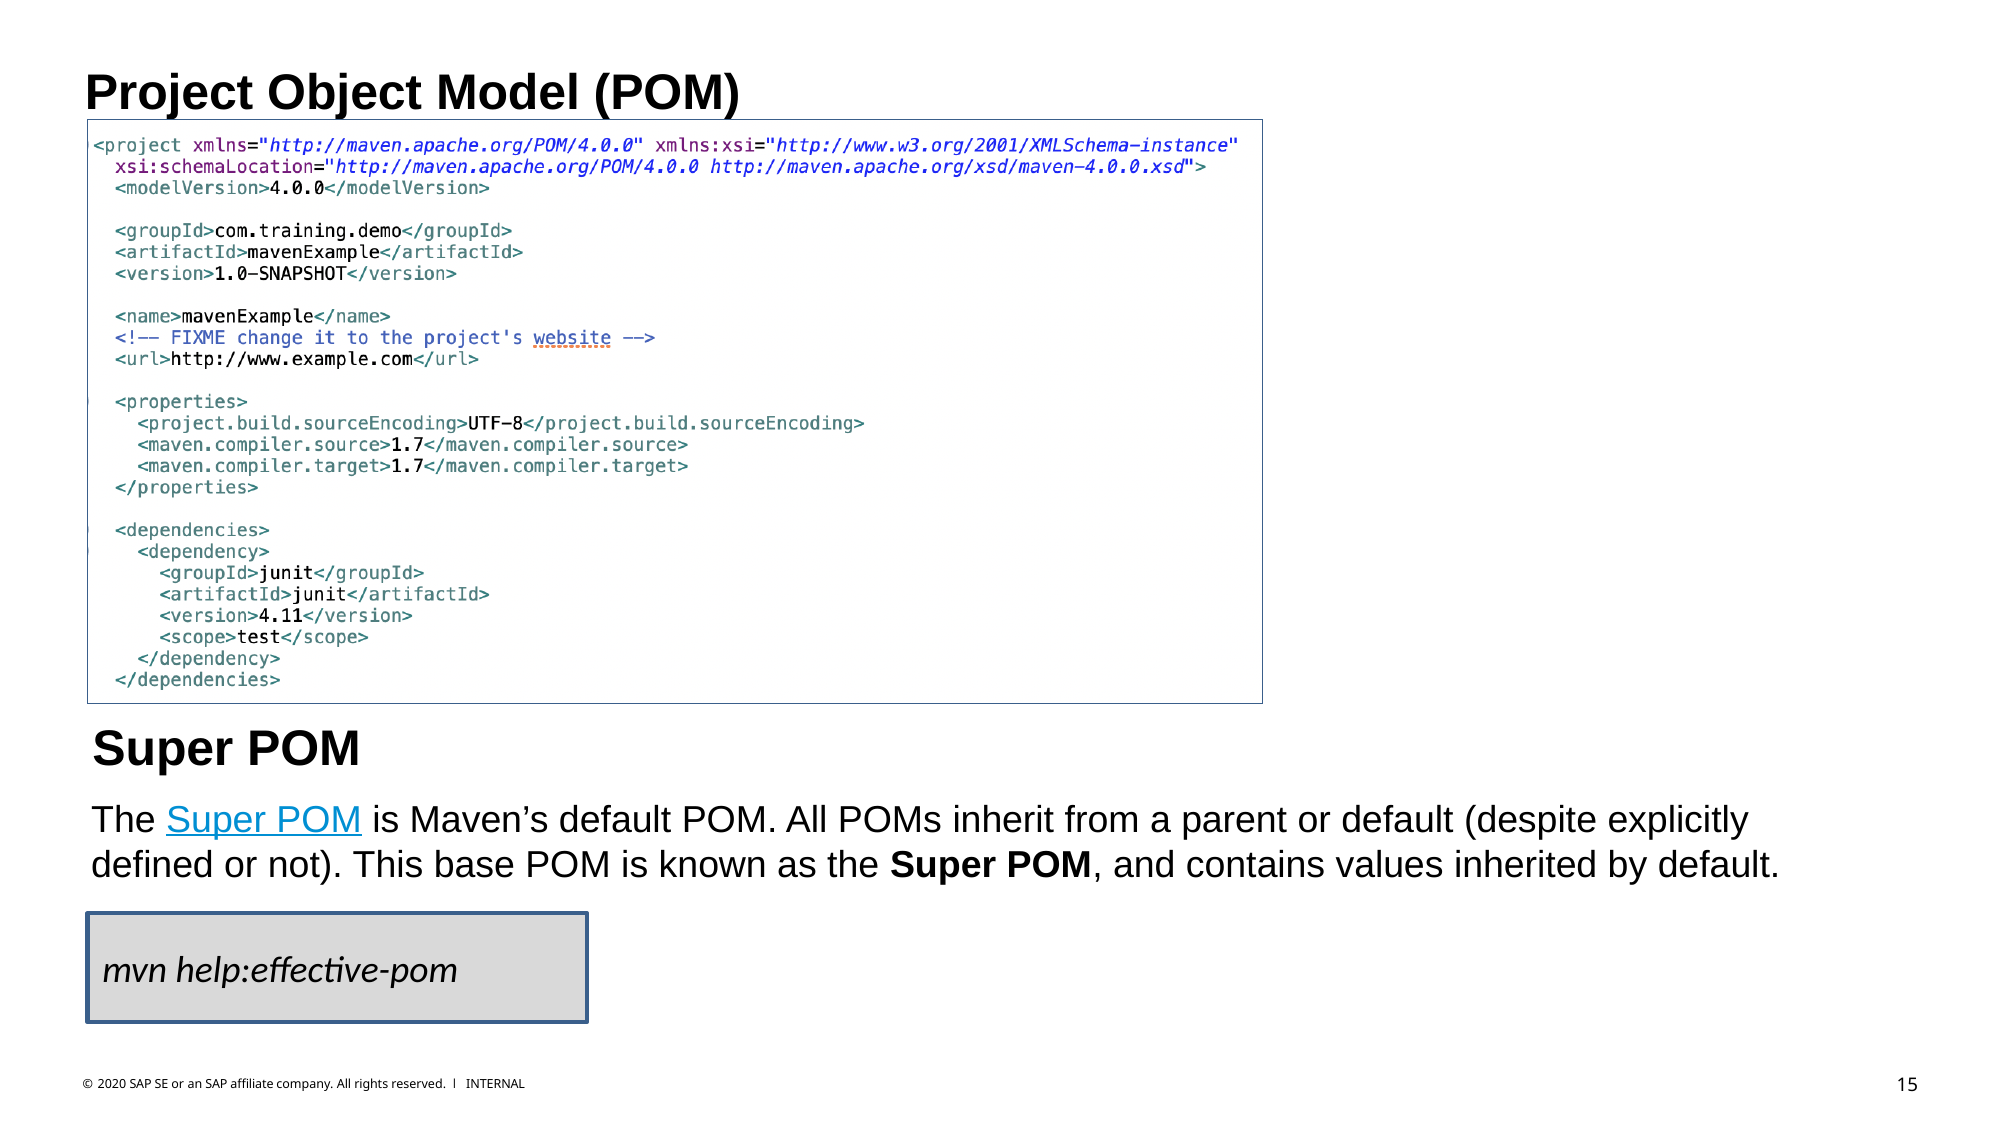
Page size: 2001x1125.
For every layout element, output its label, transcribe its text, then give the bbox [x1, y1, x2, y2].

text_box mvn help:effective-pom [85, 911, 589, 1024]
title Project Object Model (POM) [82, 56, 803, 124]
text_box Super POM [77, 708, 377, 783]
slide_number 15 [1890, 1071, 1924, 1125]
text_box The Super POM is Maven’s default POM. All POMs inherit from a parent or default (despite explicitly defined or not). This base POM is known as the Super POM, and contains values inherited by default. [76, 787, 1806, 893]
picture [87, 119, 1263, 704]
footer © 2020 SAP SE or an SAP affiliate company. All rights reserved. ǀ INTERNAL [80, 1075, 526, 1125]
